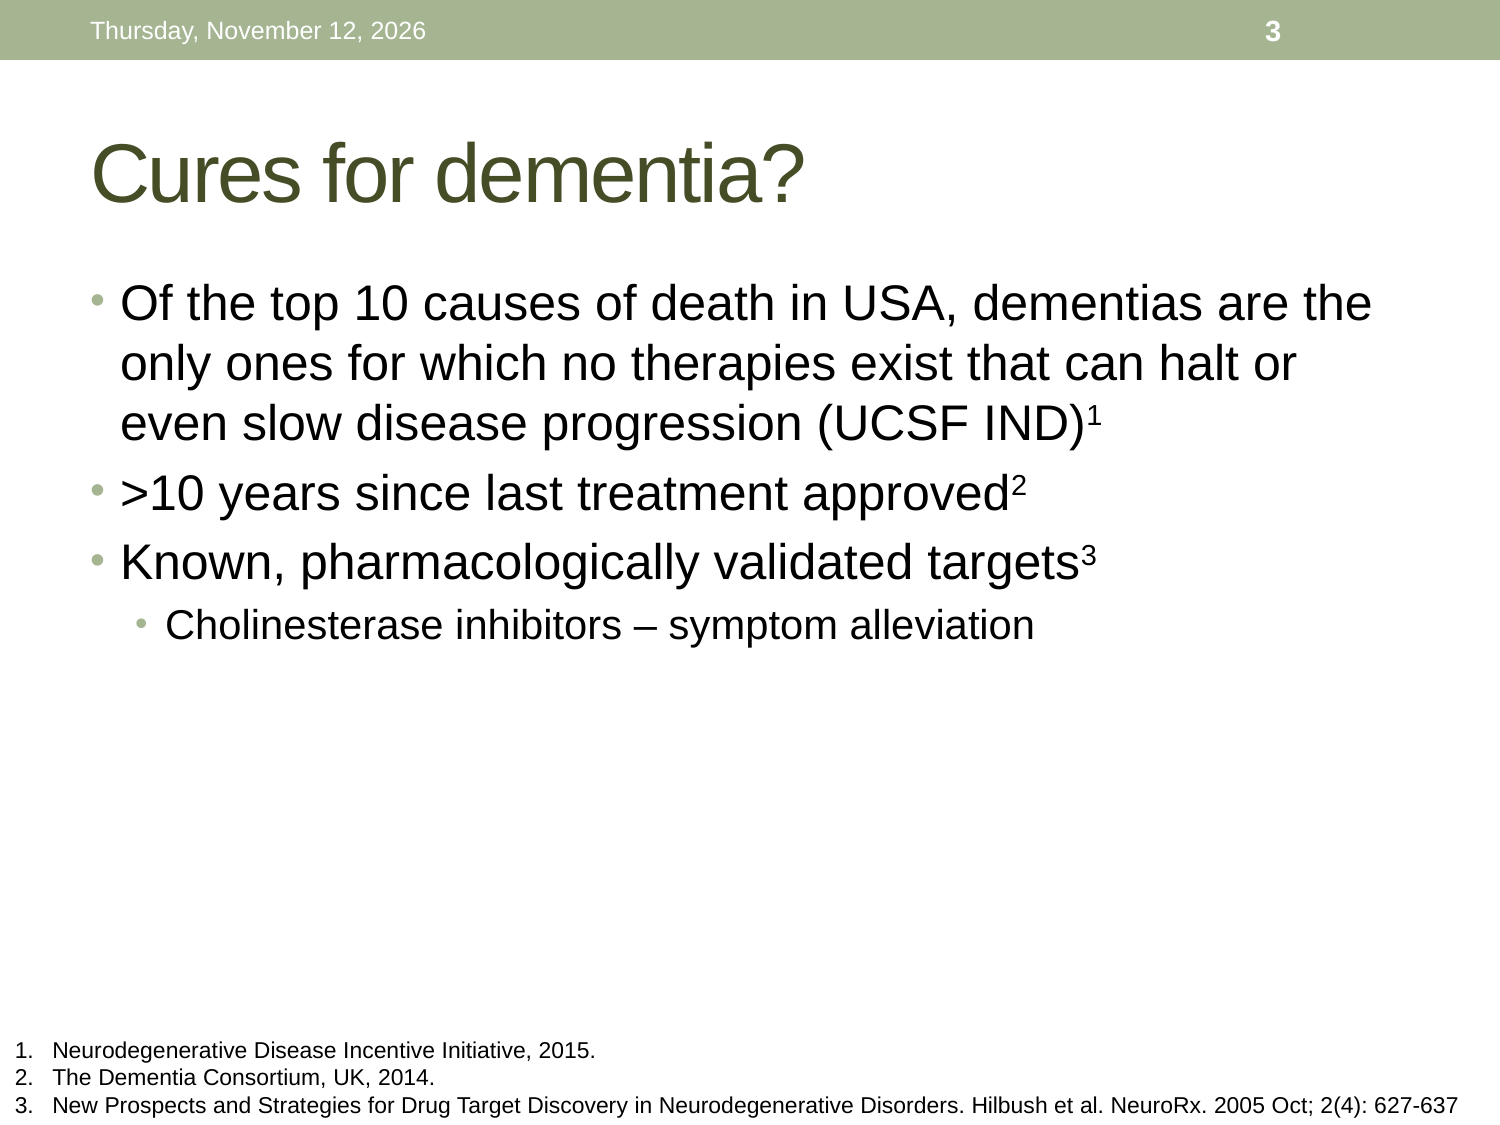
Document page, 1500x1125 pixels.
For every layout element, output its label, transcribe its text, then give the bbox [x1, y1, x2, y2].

text_box Neurodegenerative Disease Incentive Initiative, 2015. The Dementia Consortium, UK, 2014. New Prospects and Strategies for Drug Target Discovery in Neurodegenerative Disorders. Hilbush et al. NeuroRx. 2005 Oct; 2(4): 627-637 [0, 1028, 1500, 1125]
slide_number 3 [1250, 3, 1425, 57]
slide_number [75, 3, 550, 57]
title Cures for dementia? [75, 87, 1425, 250]
list Of the top 10 causes of death in USA, dementias are the only ones for which no therapies exist that can halt or even slow disease progression (UCSF IND)1 >10 years since last treatment approved2 Known, pharmacologically validated targets3 Cholinesterase inhibitors – symptom alleviation [75, 262, 1425, 1028]
